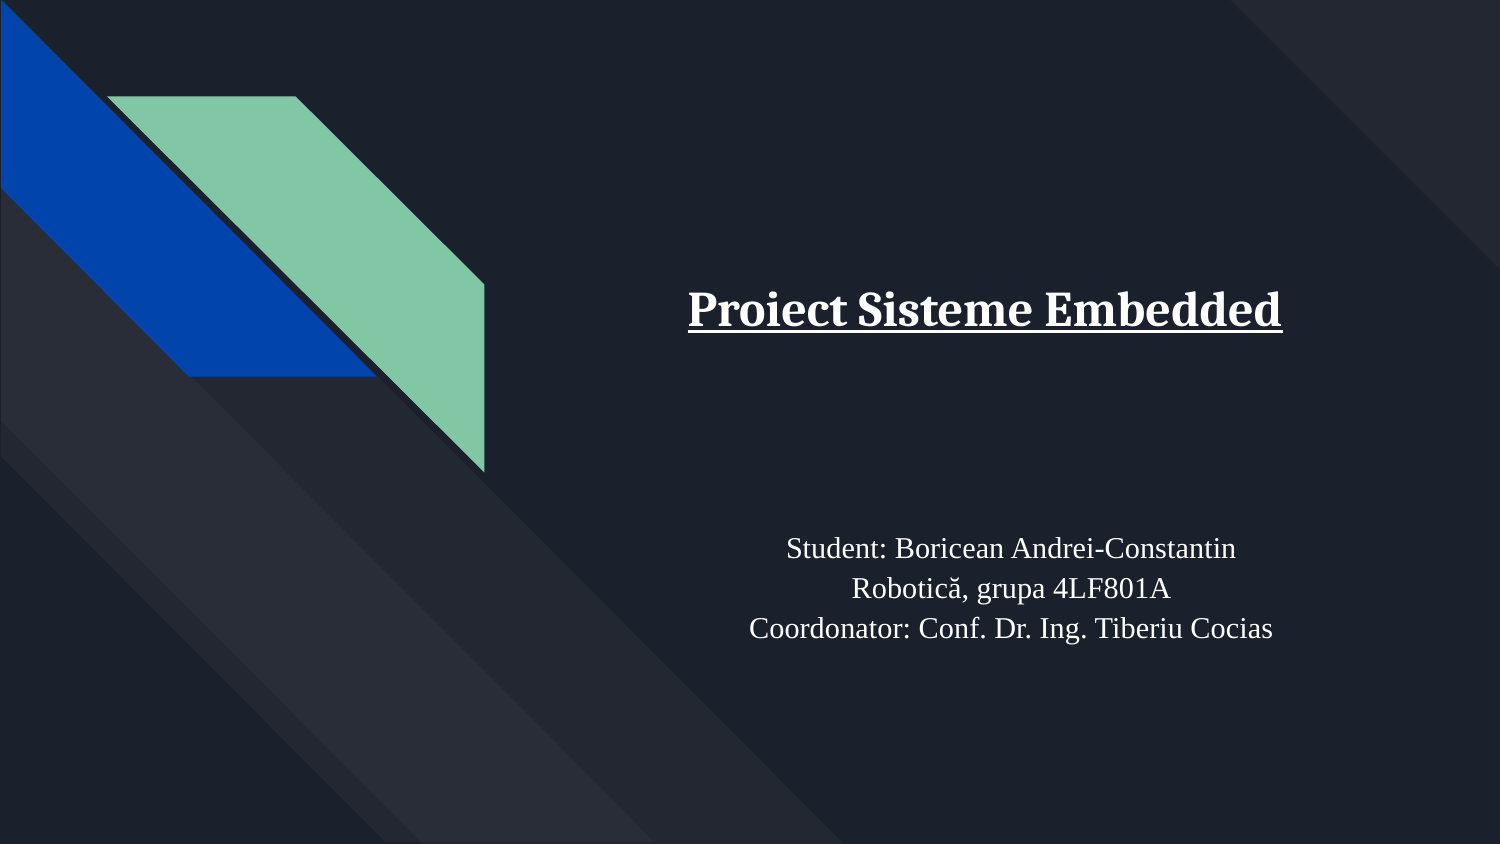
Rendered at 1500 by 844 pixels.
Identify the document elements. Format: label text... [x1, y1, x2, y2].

title Proiect Sisteme Embedded [573, 257, 1397, 517]
subtitle Student: Boricean Andrei-Constantin Robotică, grupa 4LF801A Coordonator: Conf. Dr. Ing. Tiberiu Cocias [726, 516, 1297, 773]
